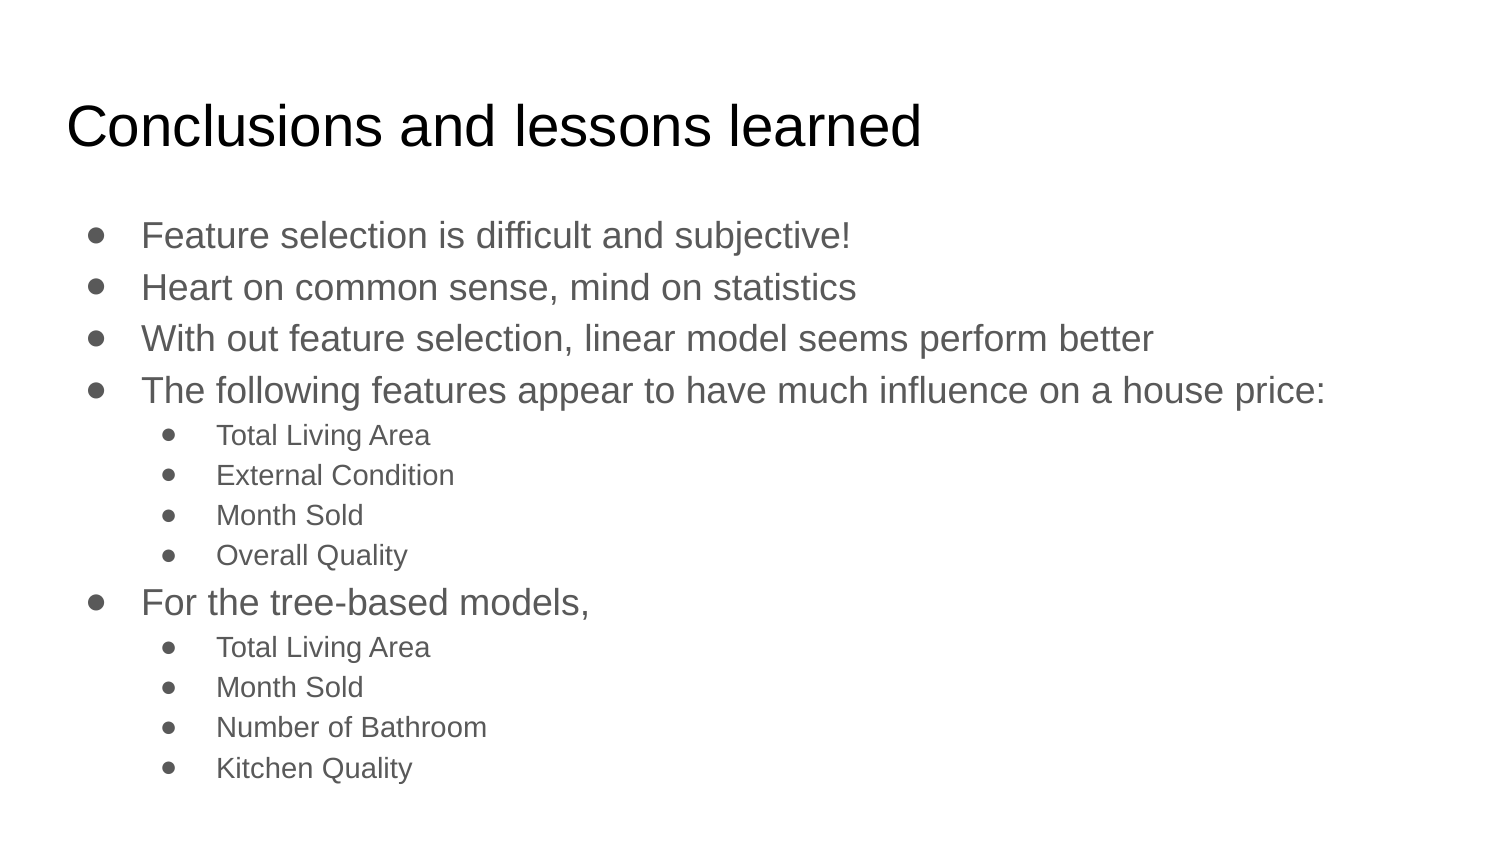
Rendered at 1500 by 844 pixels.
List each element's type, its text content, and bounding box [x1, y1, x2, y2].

title Conclusions and lessons learned [51, 72, 1449, 167]
list Feature selection is difficult and subjective! Heart on common sense, mind on statistics With out feature selection, linear model seems perform better The following features appear to have much influence on a house price: Total Living Area External Condition Month Sold Overall Quality For the tree-based models, Total Living Area Month Sold Number of Bathroom Kitchen Quality [51, 189, 1449, 795]
